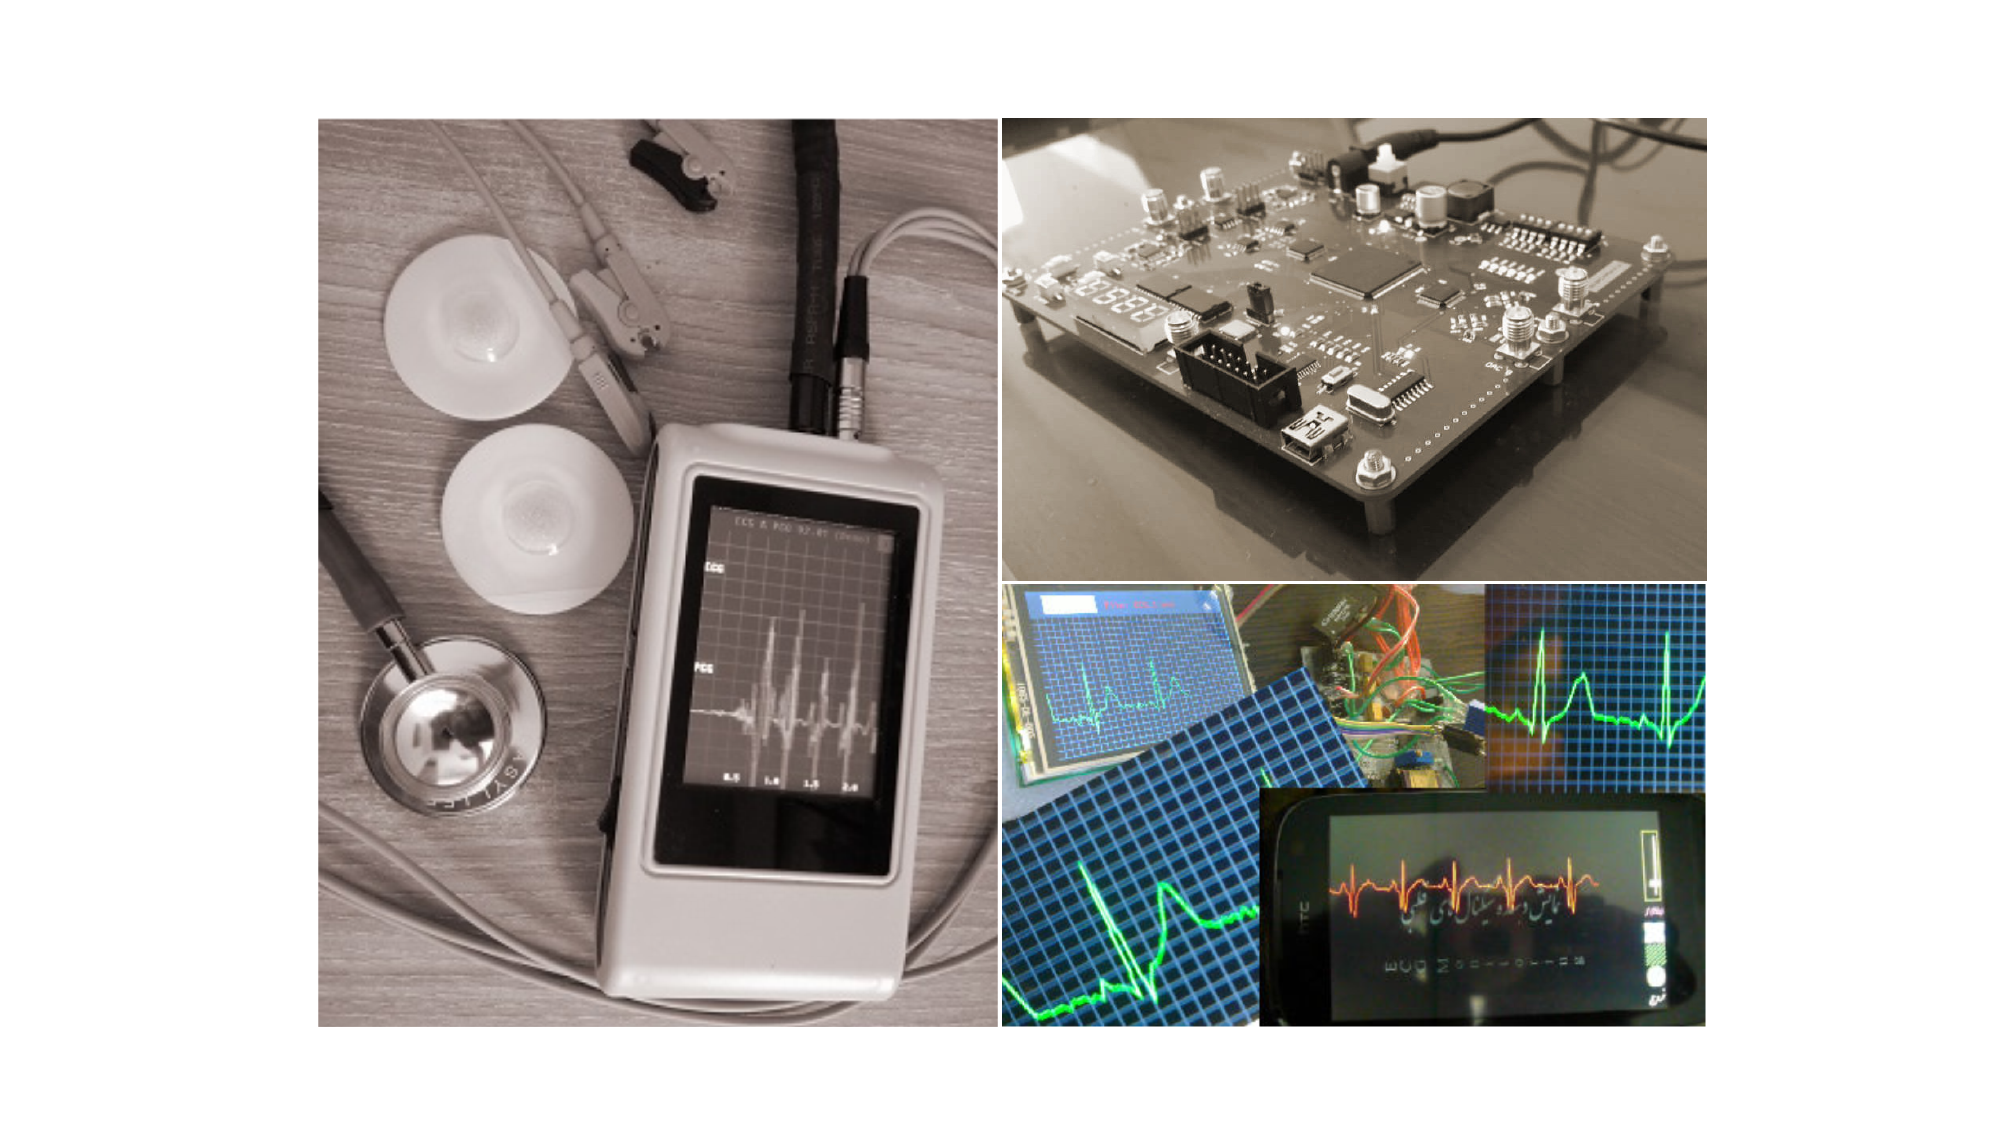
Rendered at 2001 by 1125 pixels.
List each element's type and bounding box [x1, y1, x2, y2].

picture [203, 118, 1707, 1027]
